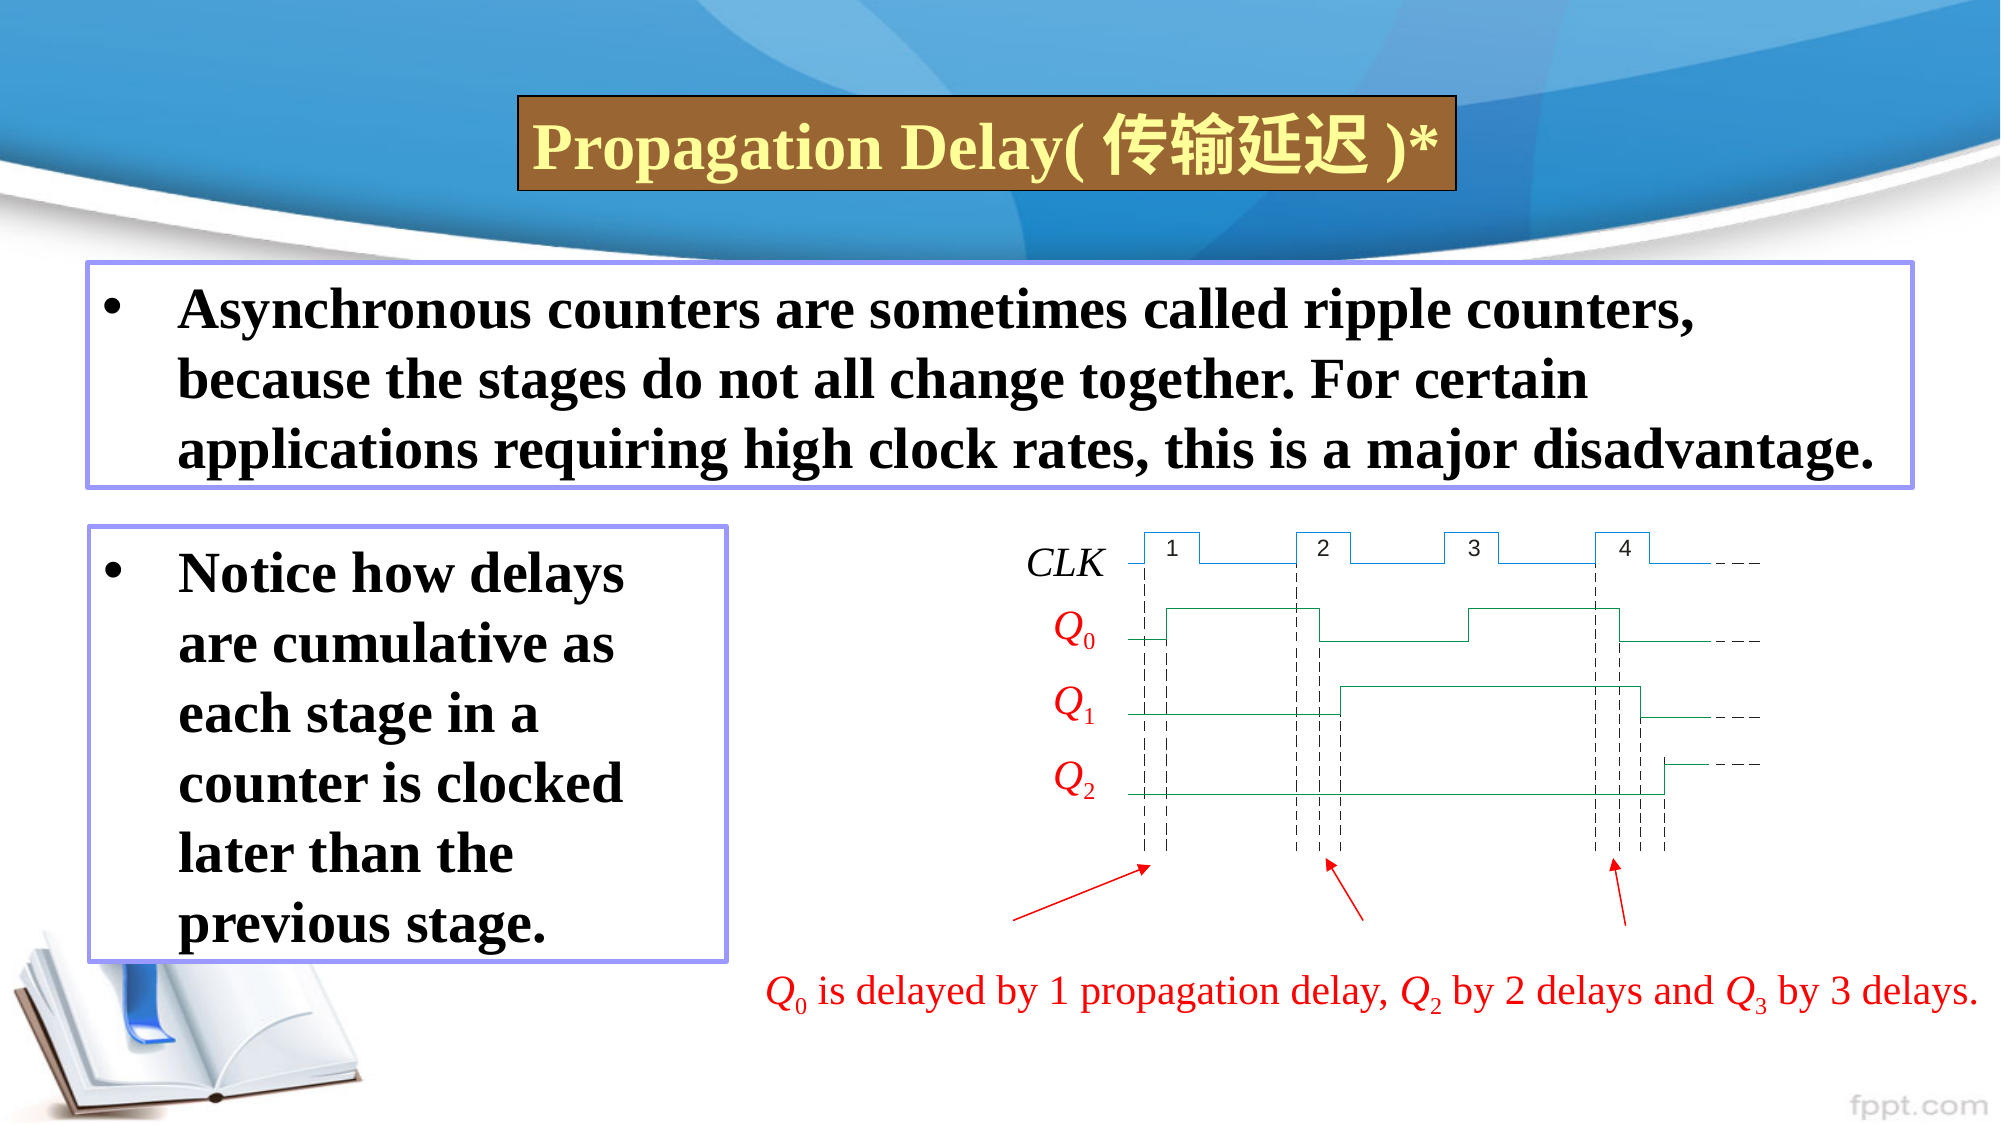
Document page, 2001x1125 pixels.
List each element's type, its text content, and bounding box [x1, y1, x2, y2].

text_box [1125, 527, 1764, 856]
text_box [1326, 864, 1364, 921]
text_box Asynchronous counters are sometimes called ripple counters, because the stages do not all change together. For certain applications requiring high clock rates, this is a major disadvantage. [87, 262, 1913, 488]
picture [0, 0, 2001, 1125]
text_box Notice how delays are cumulative as each stage in a counter is clocked later than the previous stage. [88, 526, 727, 962]
text_box Q2 [1038, 740, 1120, 812]
text_box Q0 [1038, 590, 1120, 662]
text_box [1013, 864, 1151, 921]
text_box [1609, 864, 1626, 926]
text_box CLK [1025, 535, 1105, 586]
text_box Propagation Delay(传输延迟)* [518, 95, 1457, 191]
text_box Q1 [1038, 665, 1120, 737]
text_box Q0 is delayed by 1 propagation delay, Q2 by 2 delays and Q3 by 3 delays. [750, 955, 2000, 1027]
